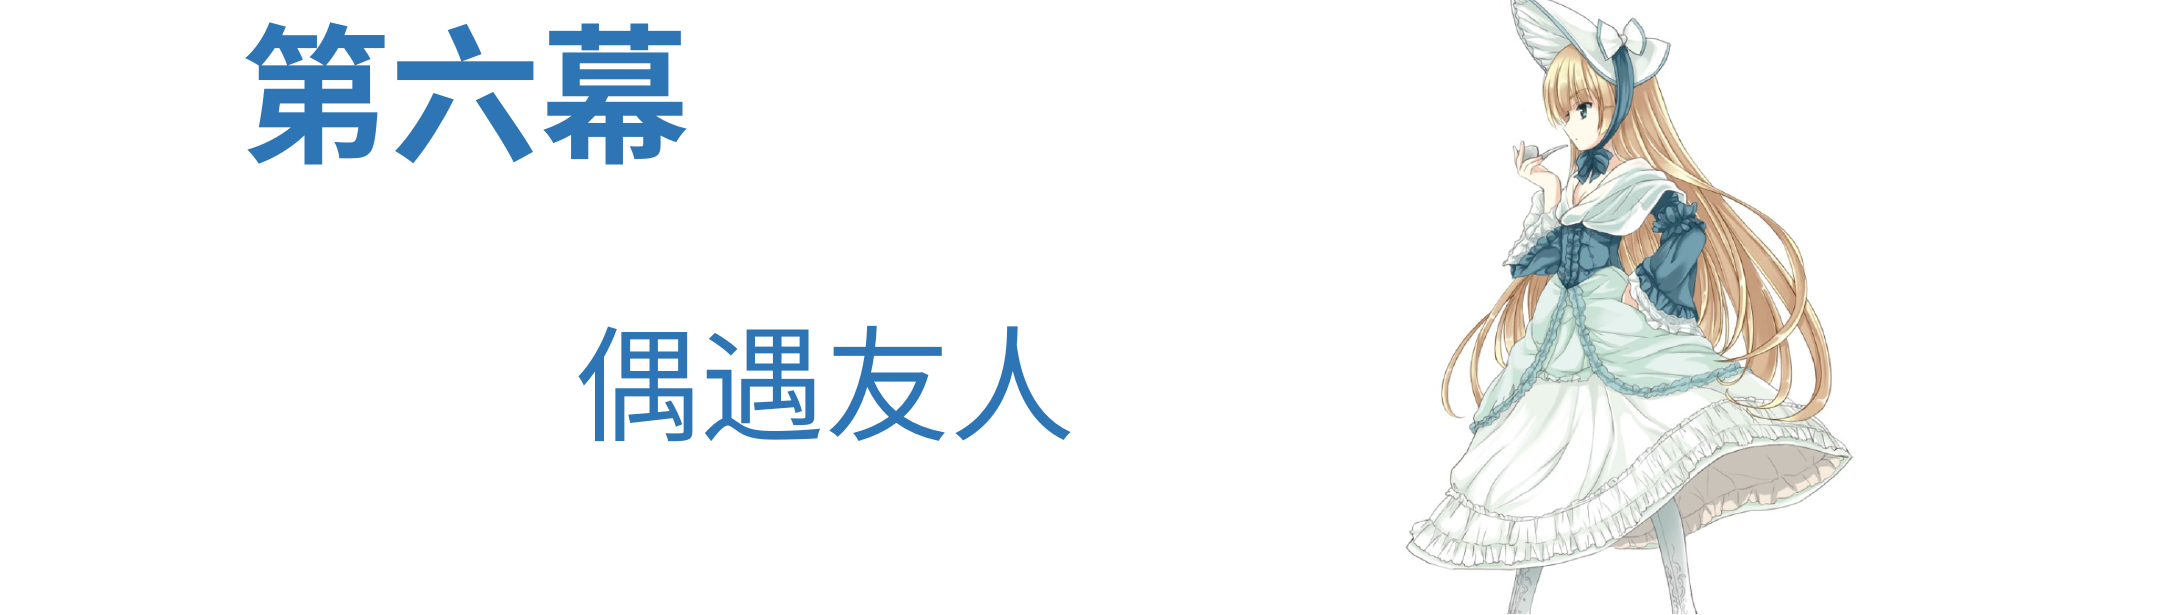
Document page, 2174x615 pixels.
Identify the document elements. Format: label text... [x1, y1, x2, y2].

title 第六幕 [225, 0, 864, 222]
picture [1361, 0, 1876, 614]
list 偶遇友人 [560, 316, 1361, 553]
